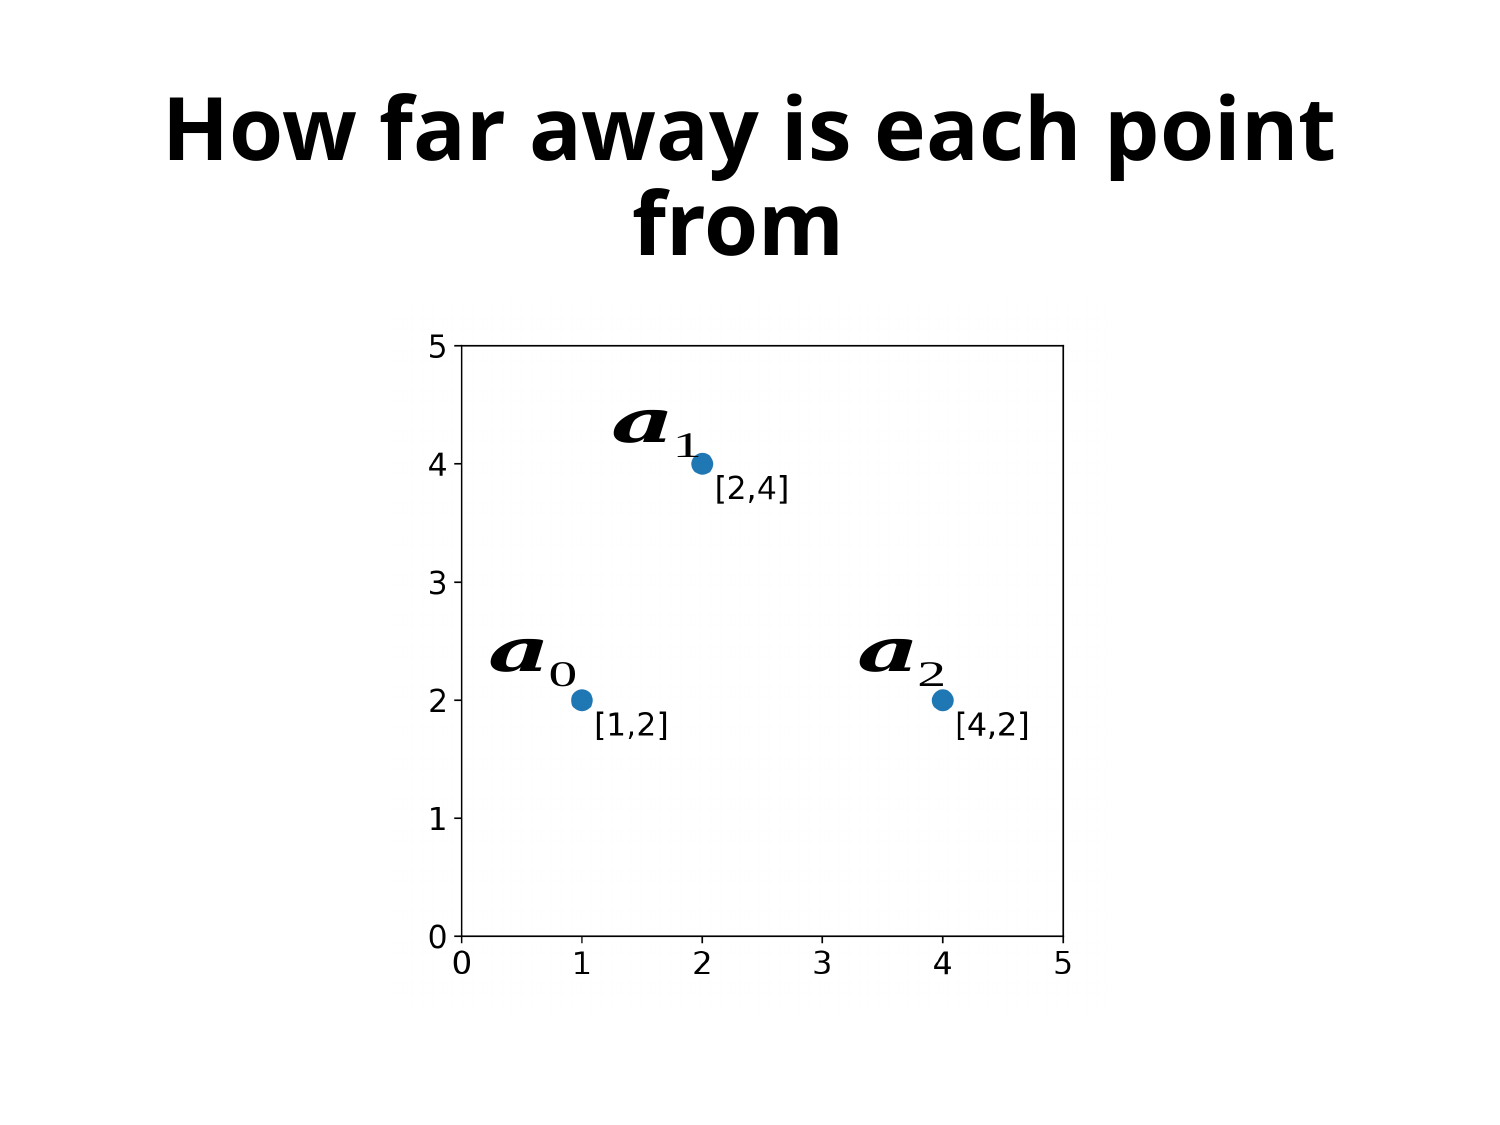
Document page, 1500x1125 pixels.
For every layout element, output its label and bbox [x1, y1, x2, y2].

list [393, 299, 1107, 1014]
